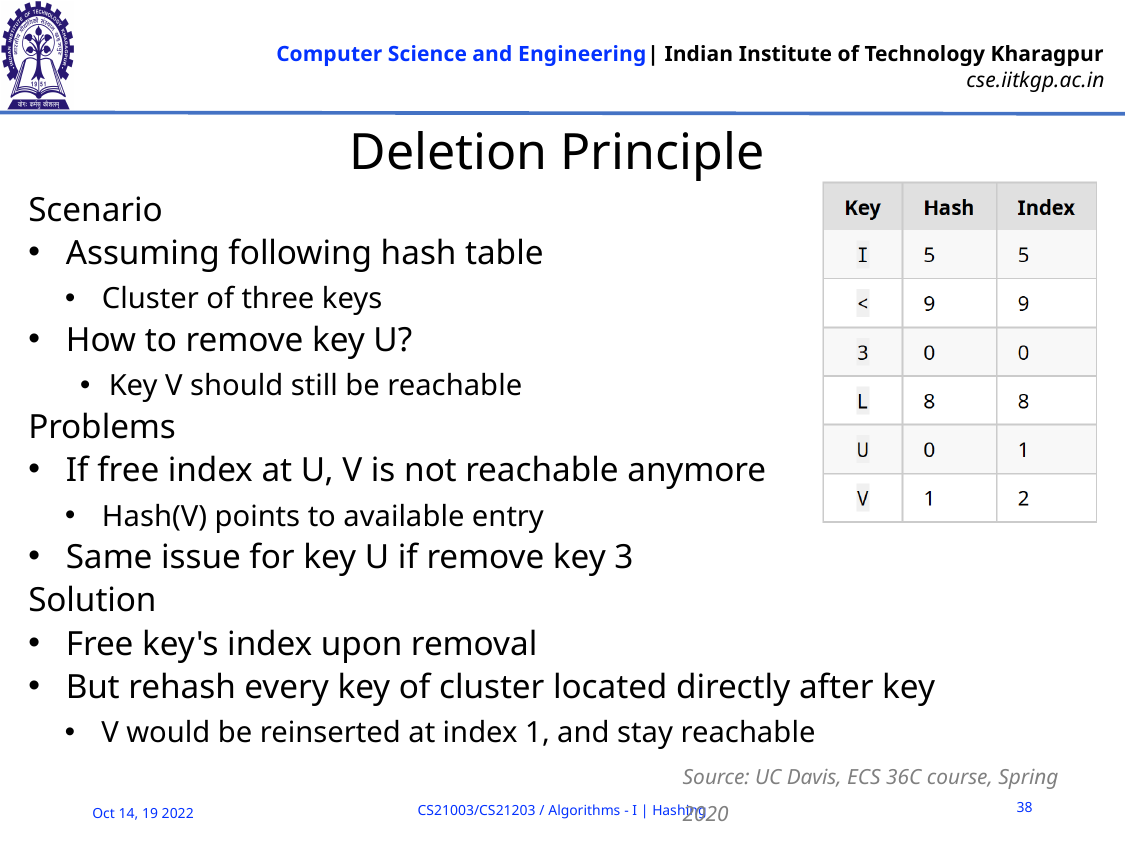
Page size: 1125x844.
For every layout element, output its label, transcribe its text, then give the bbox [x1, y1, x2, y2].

picture [1, 1, 74, 110]
text_box Source: UC Davis, ECS 36C course, Spring 2020 [668, 775, 1121, 802]
picture [818, 174, 1100, 527]
title Deletion Principle [35, 78, 1078, 185]
slide_number 38 [992, 802, 1048, 831]
footer CS21003/CS21203 / Algorithms - I | Hashing [185, 787, 940, 833]
text_box Scenario Assuming following hash table Cluster of three keys How to remove key U? Key V should still be reachable Problems If free index at U, V is not reachable anymore Hash(V) points to available entry Same issue for key U if remove key 3 Solution Free key's index upon removal But rehash every key of cluster located directly after key V would be reinserted at index 1, and stay reachable [13, 185, 1099, 780]
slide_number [77, 798, 274, 844]
